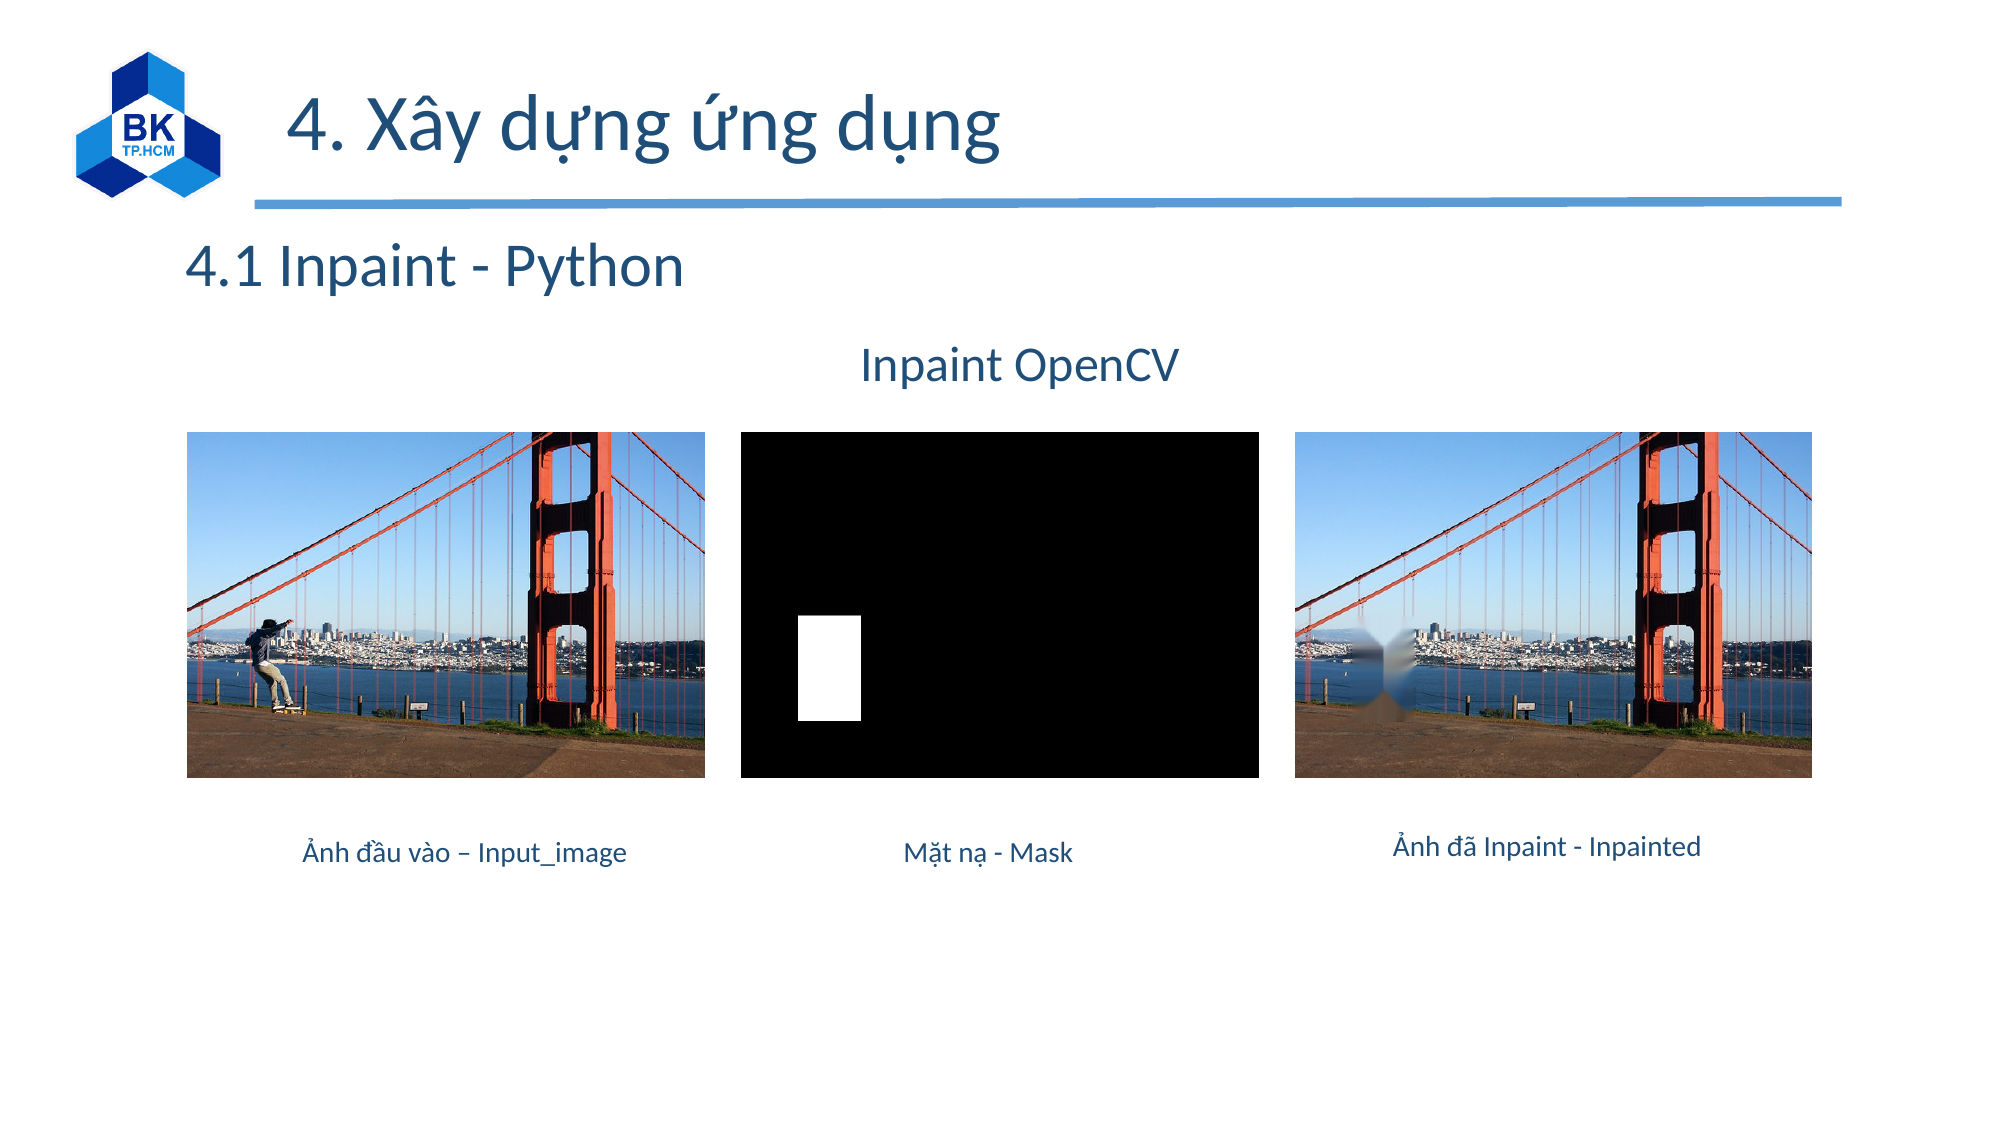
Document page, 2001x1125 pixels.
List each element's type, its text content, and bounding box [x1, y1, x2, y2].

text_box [187, 432, 1813, 878]
text_box 4.1 Inpaint - Python [170, 216, 977, 307]
title 4. Xây dựng ứng dụng [271, 72, 1967, 176]
text_box Inpaint OpenCV [845, 324, 1251, 399]
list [72, 47, 225, 202]
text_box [254, 201, 1842, 205]
